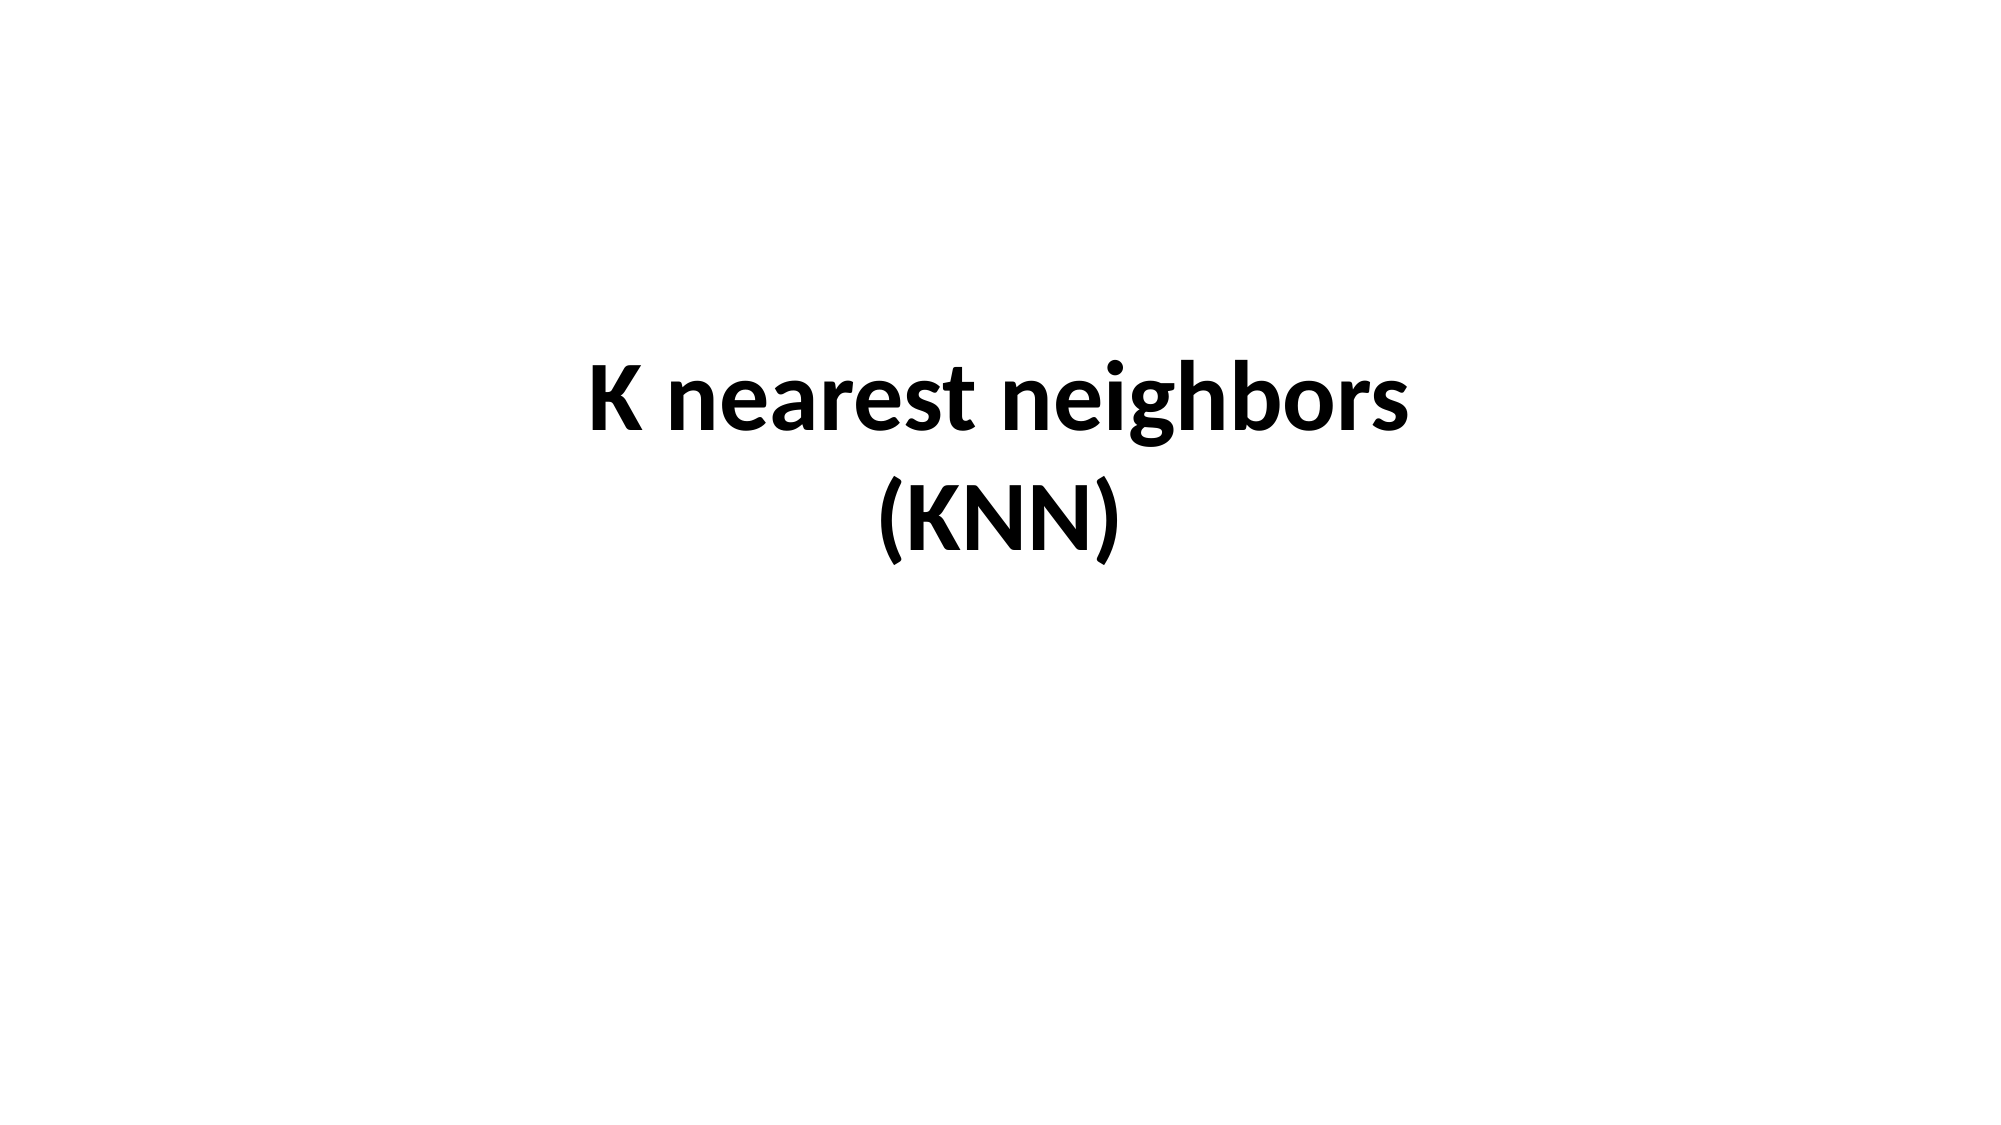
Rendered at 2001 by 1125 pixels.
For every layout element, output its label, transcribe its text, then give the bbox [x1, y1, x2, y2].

text_box K nearest neighbors (KNN) [562, 323, 1438, 828]
